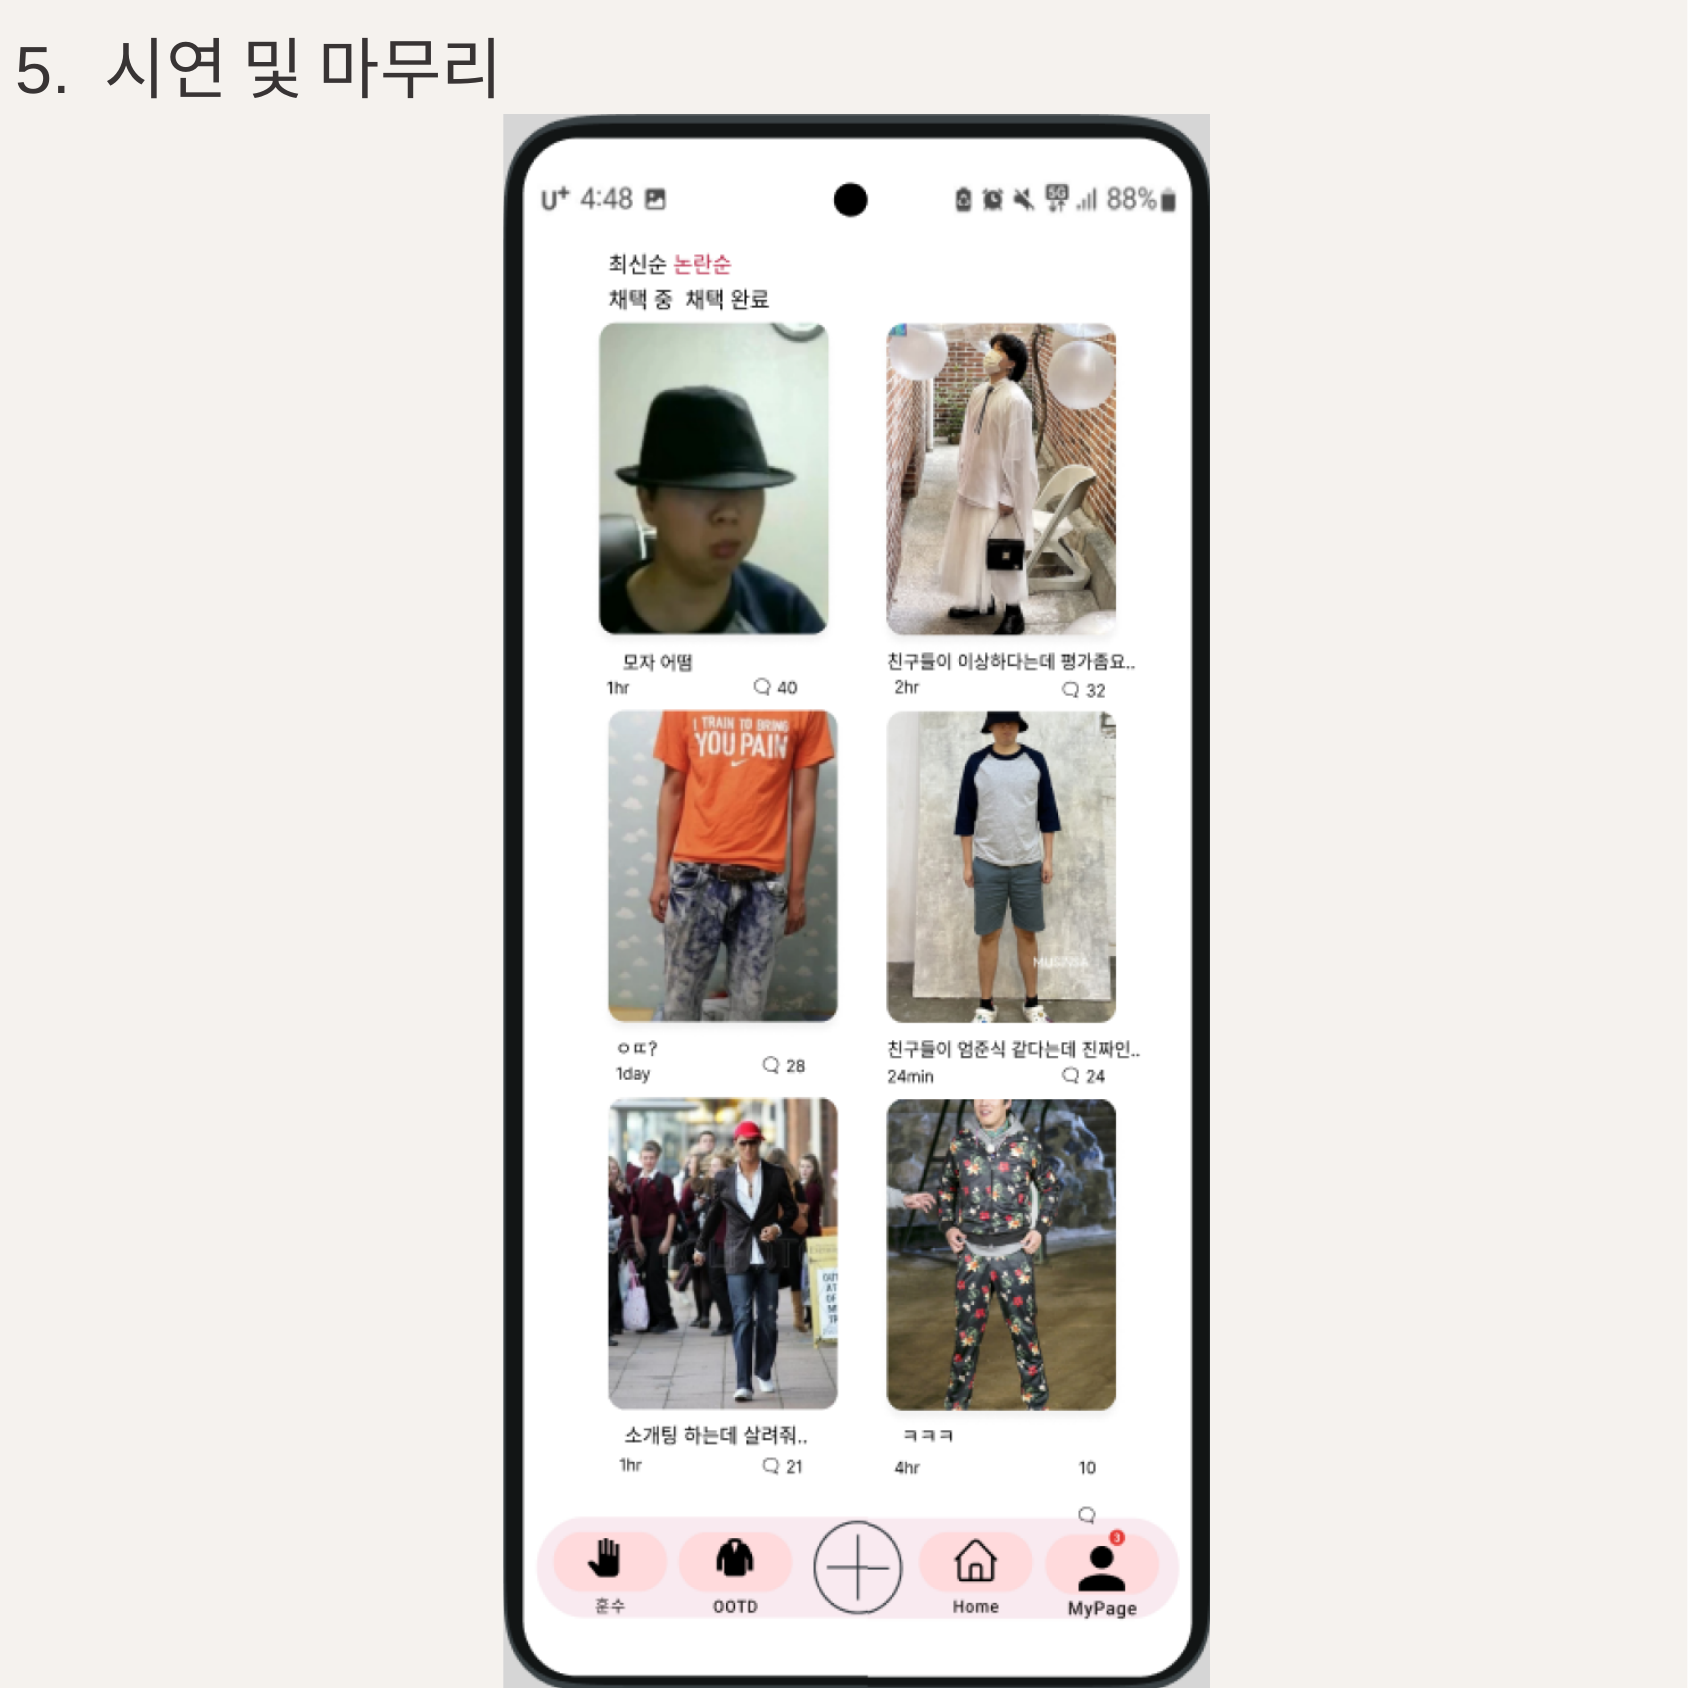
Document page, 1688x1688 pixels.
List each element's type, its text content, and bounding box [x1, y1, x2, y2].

text_box 5. 시연 및 마무리 [0, 19, 1141, 115]
picture [503, 114, 1211, 1688]
